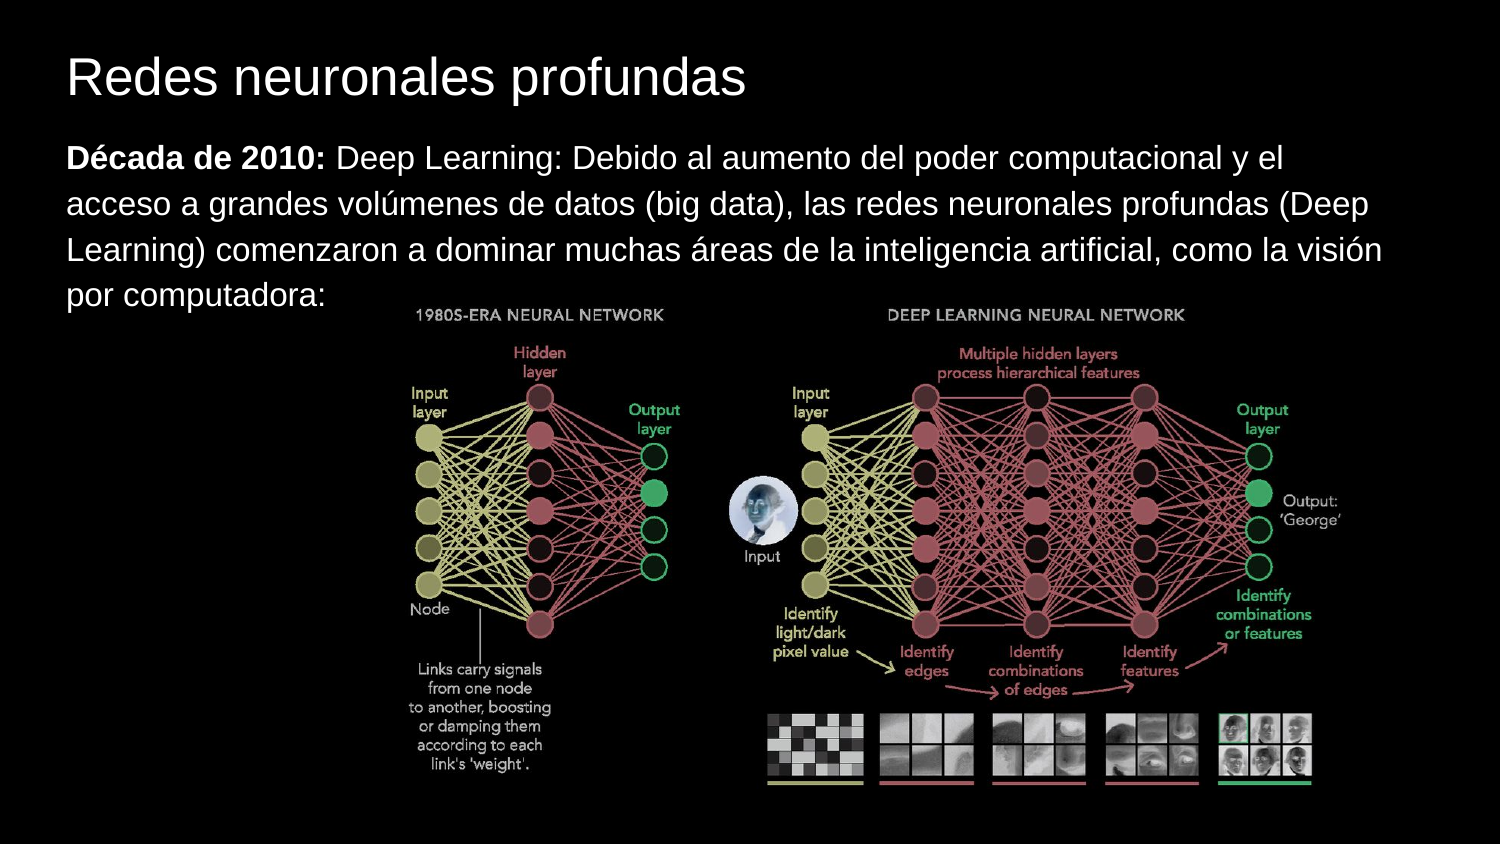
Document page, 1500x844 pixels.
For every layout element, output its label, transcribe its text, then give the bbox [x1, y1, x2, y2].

list Década de 2010: Deep Learning: Debido al aumento del poder computacional y el acceso a grandes volúmenes de datos (big data), las redes neuronales profundas (Deep Learning) comenzaron a dominar muchas áreas de la inteligencia artificial, como la visión por computadora: [51, 122, 1407, 268]
title Redes neuronales profundas [51, 27, 1449, 122]
picture [401, 286, 1353, 789]
